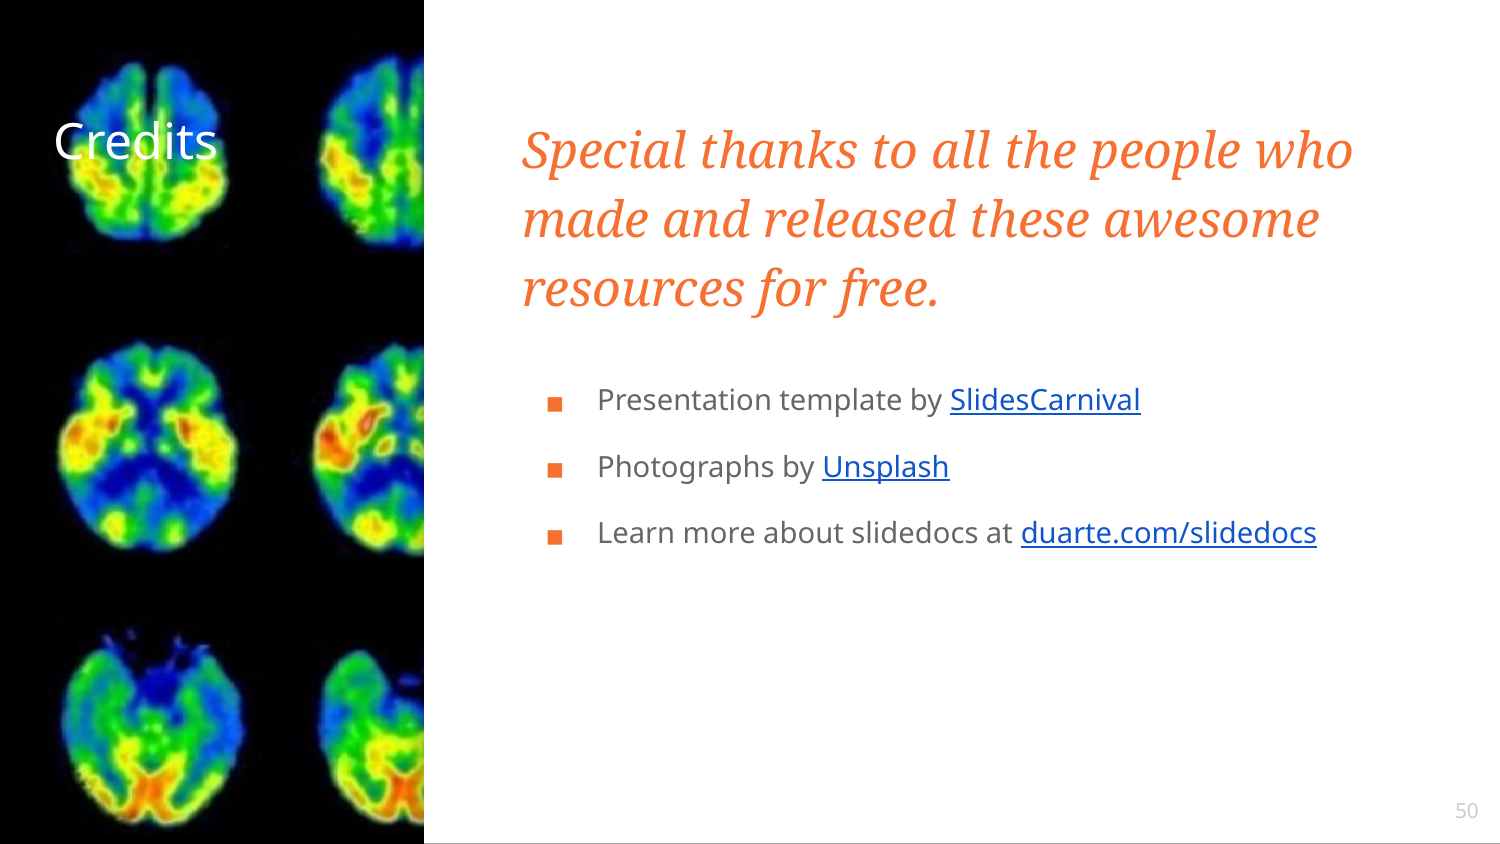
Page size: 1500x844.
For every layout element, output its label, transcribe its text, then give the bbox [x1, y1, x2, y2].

picture [0, 0, 424, 844]
list Special thanks to all the people who made and released these awesome resources for free. [506, 94, 1425, 293]
slide_number 50 [1403, 779, 1494, 844]
title Credits [38, 94, 375, 748]
list Presentation template by SlidesCarnival Photographs by Unsplash Learn more about slidedocs at duarte.com/slidedocs [506, 360, 1425, 748]
